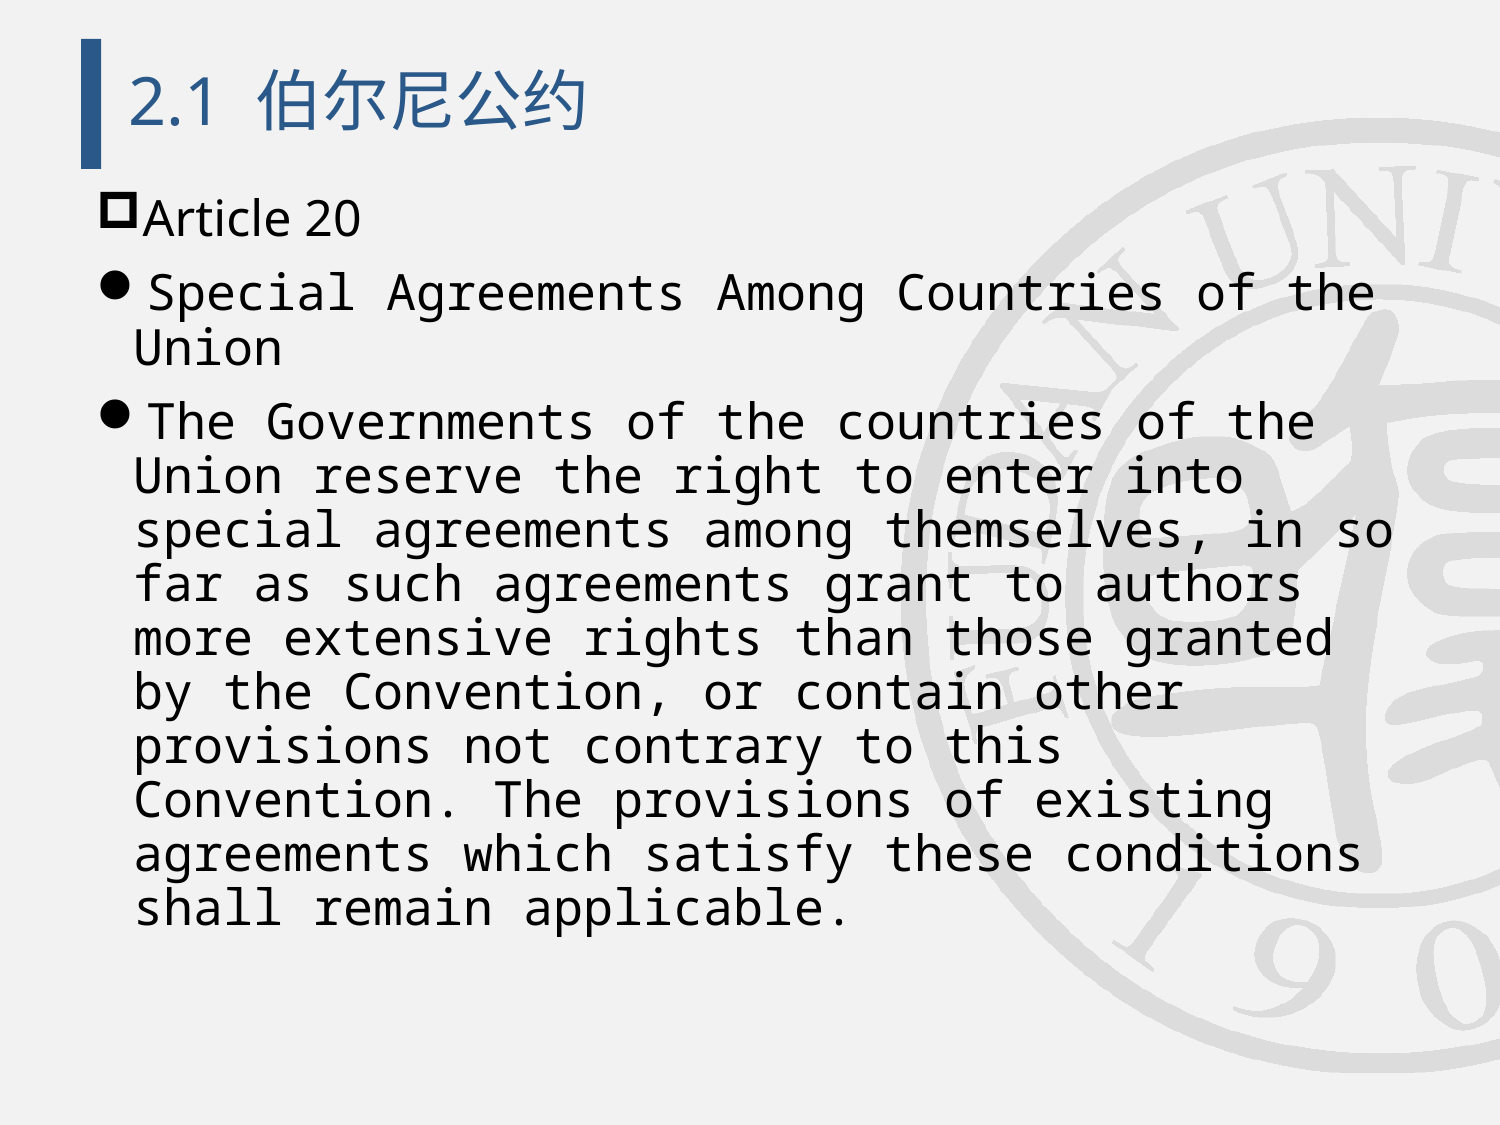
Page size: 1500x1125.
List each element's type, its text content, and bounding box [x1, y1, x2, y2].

title 2.1 伯尔尼公约 [113, 49, 1387, 159]
list Article 20 Special Agreements Among Countries of the Union The Governments of the countries of the Union reserve the right to enter into special agreements among themselves, in so far as such agreements grant to authors more extensive rights than those granted by the Convention, or contain other provisions not contrary to this Convention. The provisions of existing agreements which satisfy these conditions shall remain applicable. [81, 185, 1417, 1014]
